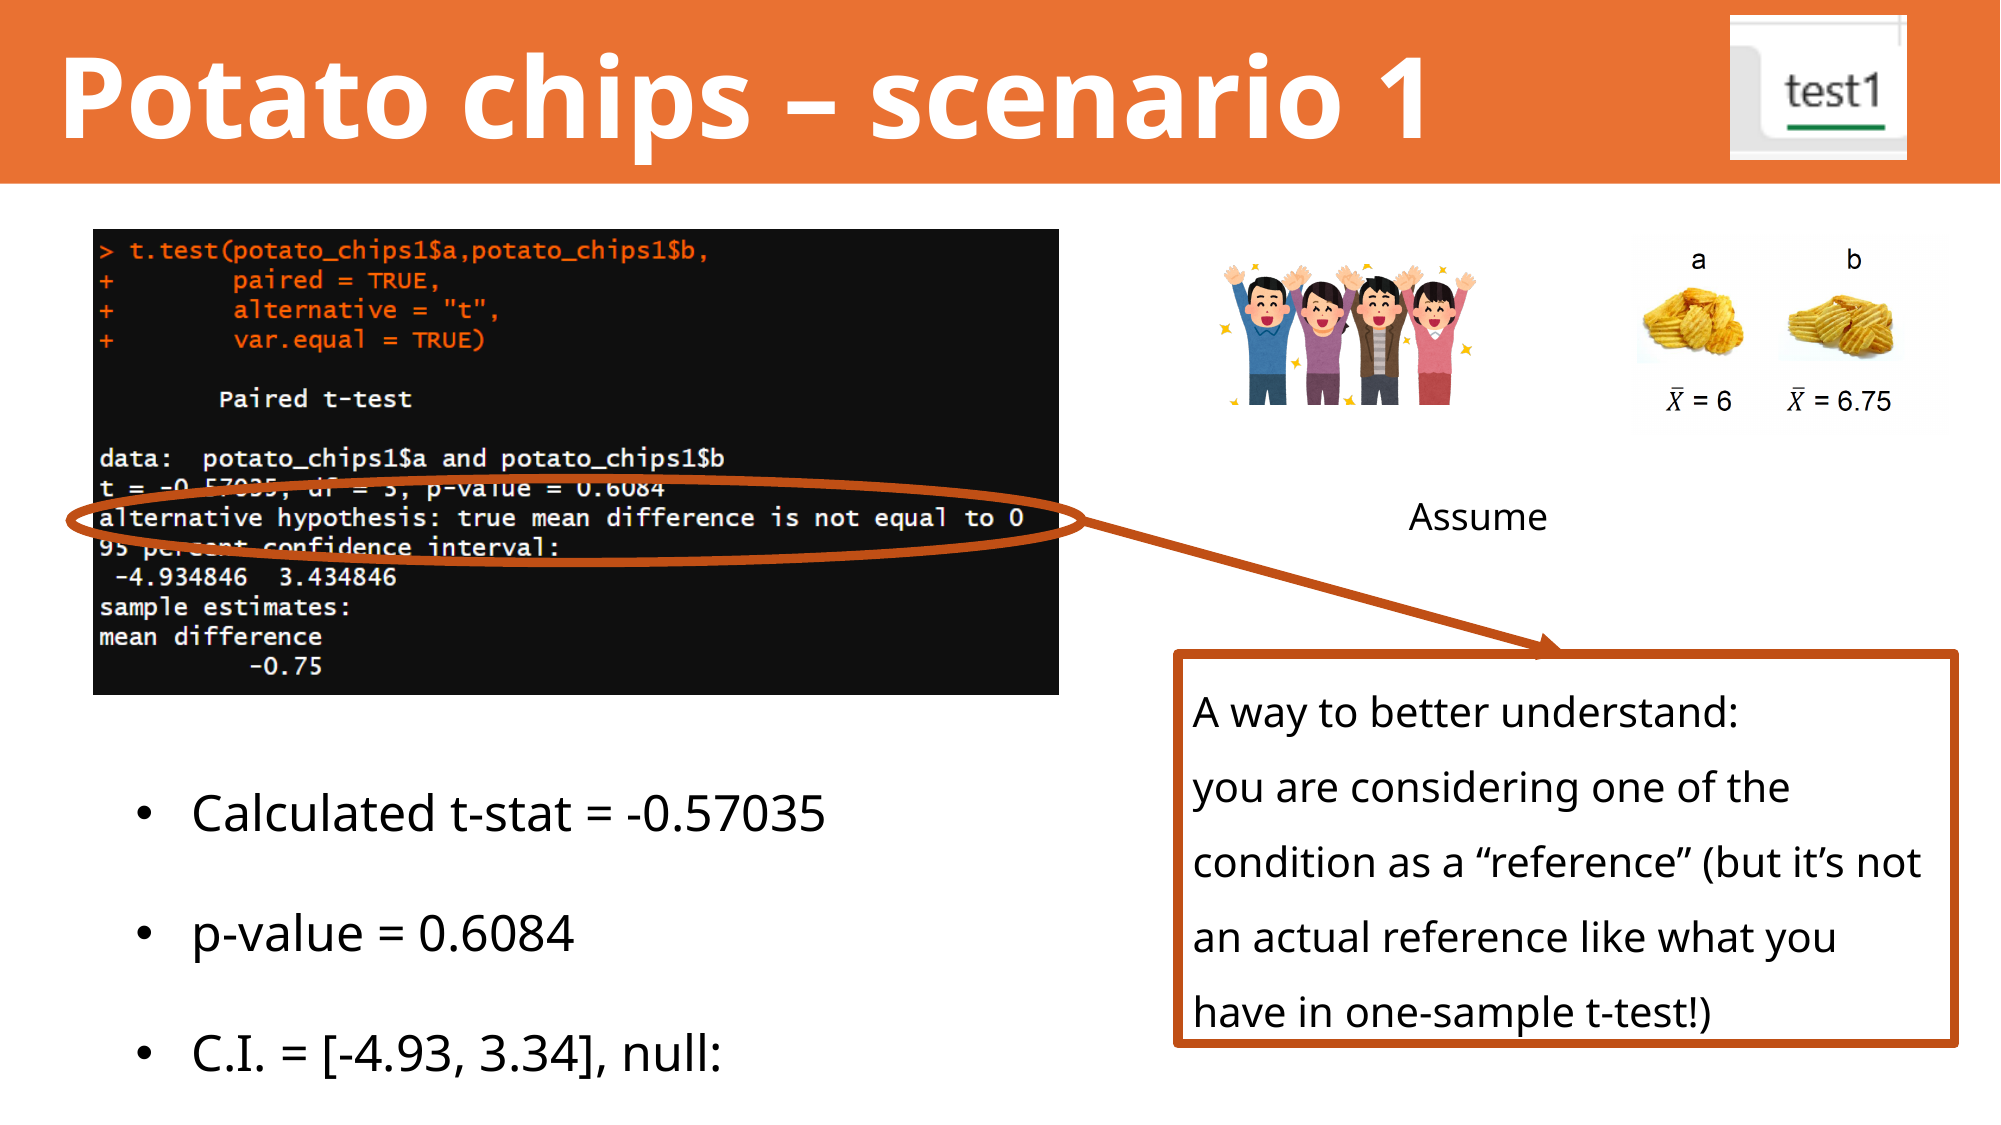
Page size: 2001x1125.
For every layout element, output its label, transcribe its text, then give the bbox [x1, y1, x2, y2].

picture [1630, 233, 1949, 436]
picture [93, 228, 1060, 695]
picture [1729, 14, 1907, 161]
text_box [68, 506, 93, 535]
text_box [1081, 519, 1567, 655]
picture [1215, 263, 1485, 406]
text_box A way to better understand: you are considering one of the condition as a “reference” (but it’s not an actual reference like what you have in one-sample t-test!) [1177, 653, 1955, 1044]
text_box [0, 0, 2000, 185]
text_box Potato chips – scenario 1 [41, 0, 1767, 171]
text_box [1060, 506, 1082, 535]
